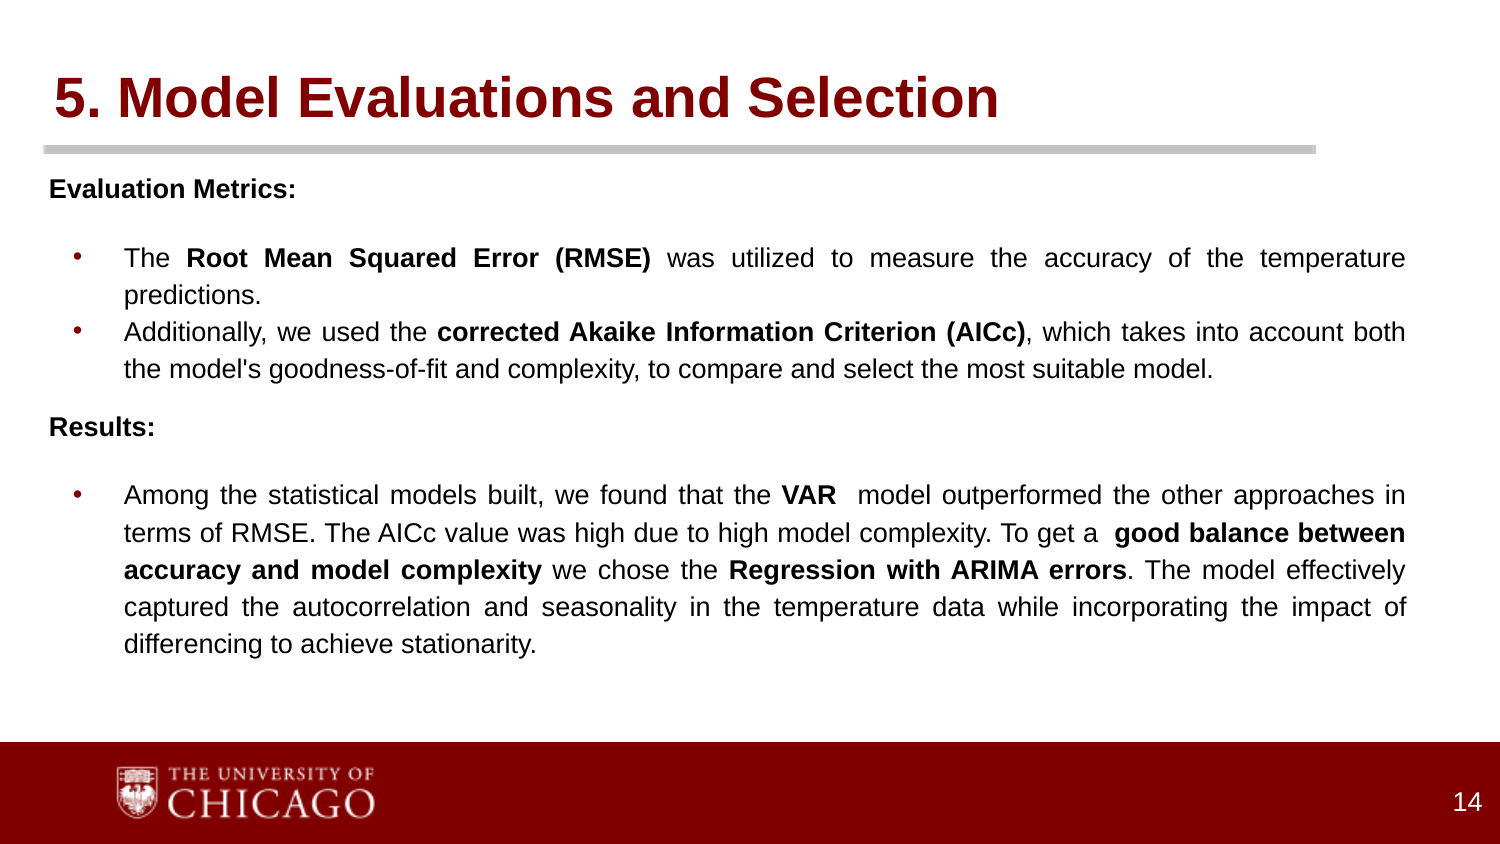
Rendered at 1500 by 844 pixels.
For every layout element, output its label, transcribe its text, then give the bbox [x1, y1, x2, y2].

list Evaluation Metrics: The Root Mean Squared Error (RMSE) was utilized to measure the accuracy of the temperature predictions. Additionally, we used the corrected Akaike Information Criterion (AICc), which takes into account both the model's goodness-of-fit and complexity, to compare and select the most suitable model. Results: Among the statistical models built, we found that the VAR model outperformed the other approaches in terms of RMSE. The AICc value was high due to high model complexity. To get a good balance between accuracy and model complexity we chose the Regression with ARIMA errors. The model effectively captured the autocorrelation and seasonality in the temperature data while incorporating the impact of differencing to achieve stationarity. [37, 123, 1417, 701]
picture [43, 145, 1321, 154]
picture [0, 741, 1500, 844]
title 5. Model Evaluations and Selection [43, 35, 1412, 123]
